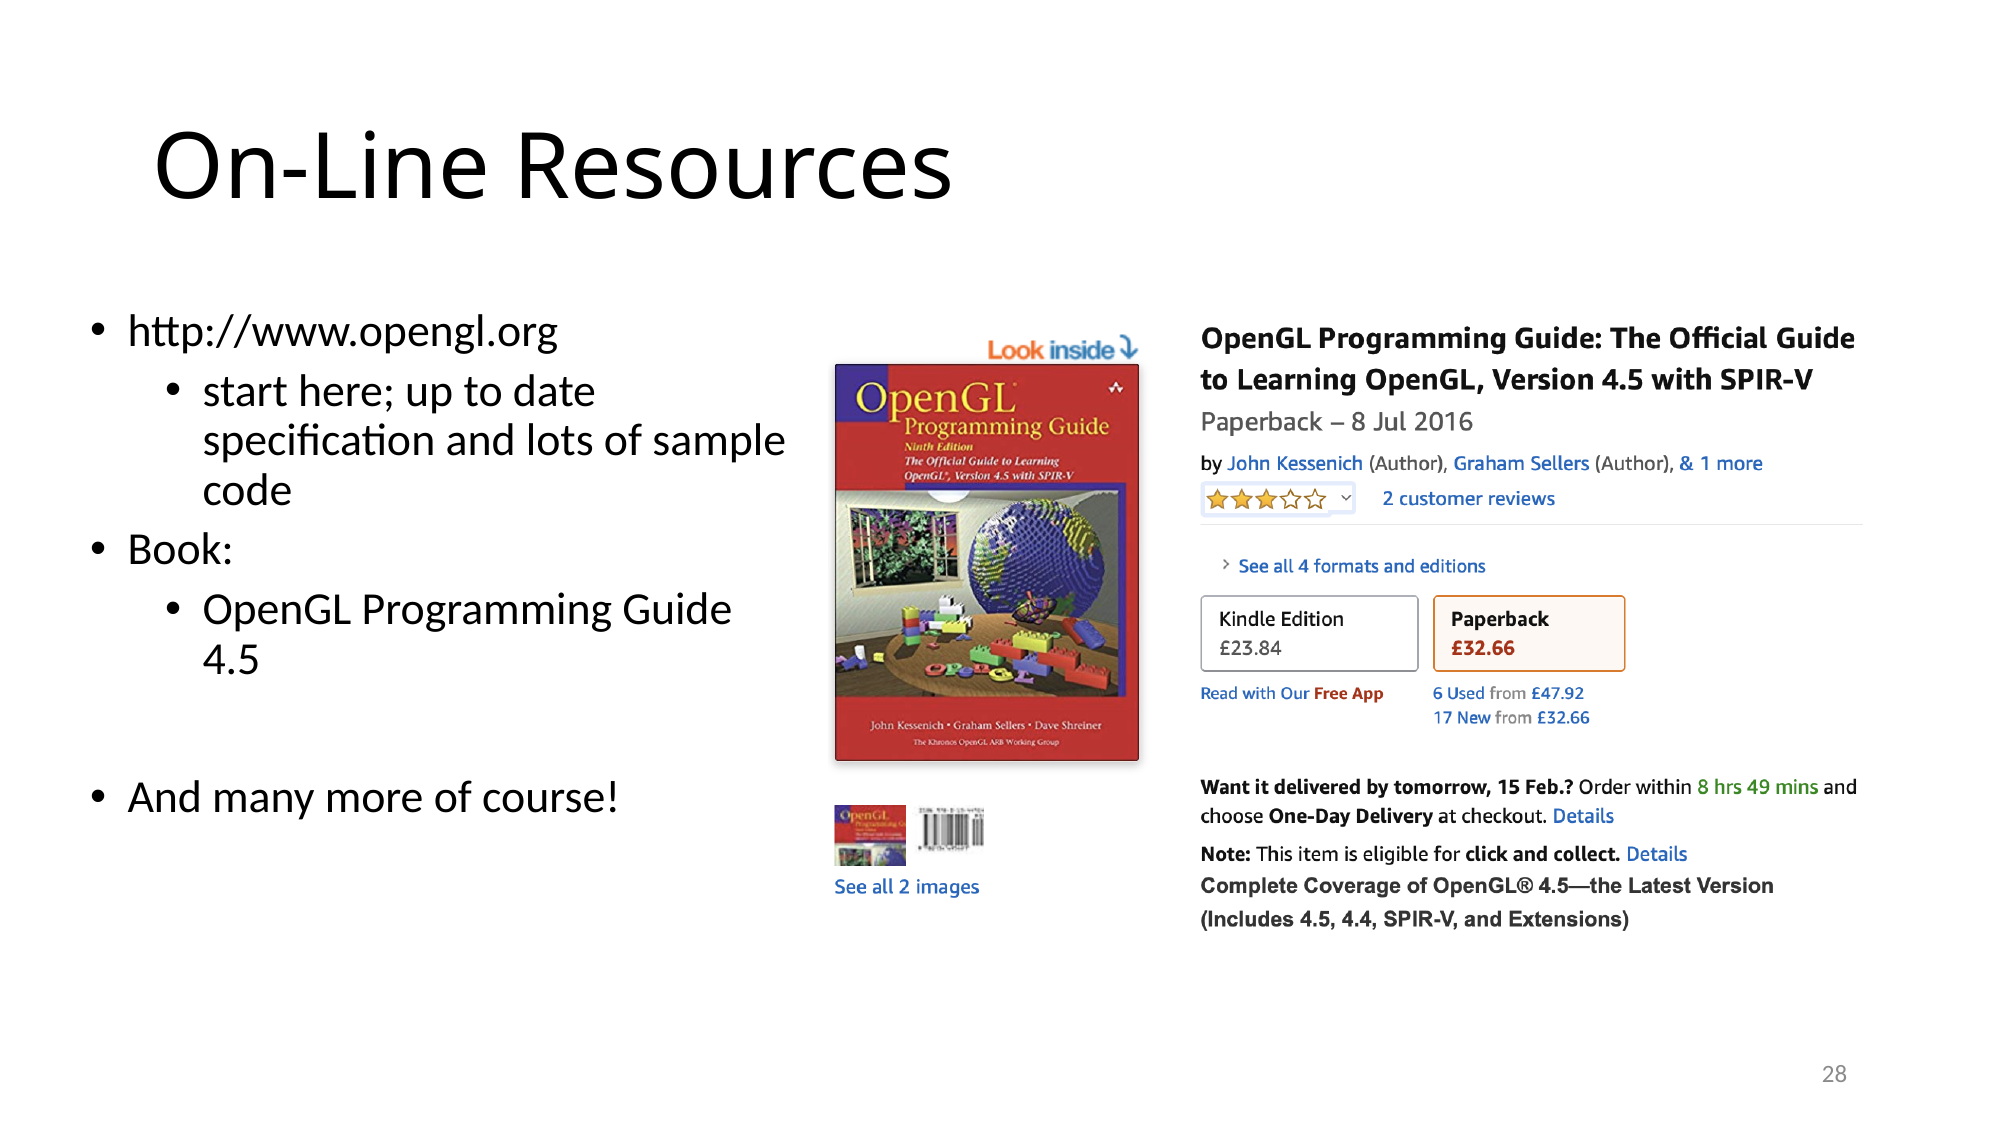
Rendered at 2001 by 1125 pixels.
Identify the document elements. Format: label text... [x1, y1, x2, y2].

list http://www.opengl.org start here; up to date specification and lots of sample code Book: OpenGL Programming Guide 4.5 And many more of course! [0, 299, 802, 1014]
title On-Line Resources [137, 59, 1863, 278]
slide_number 28 [1412, 1042, 1863, 1103]
picture [828, 299, 1905, 956]
